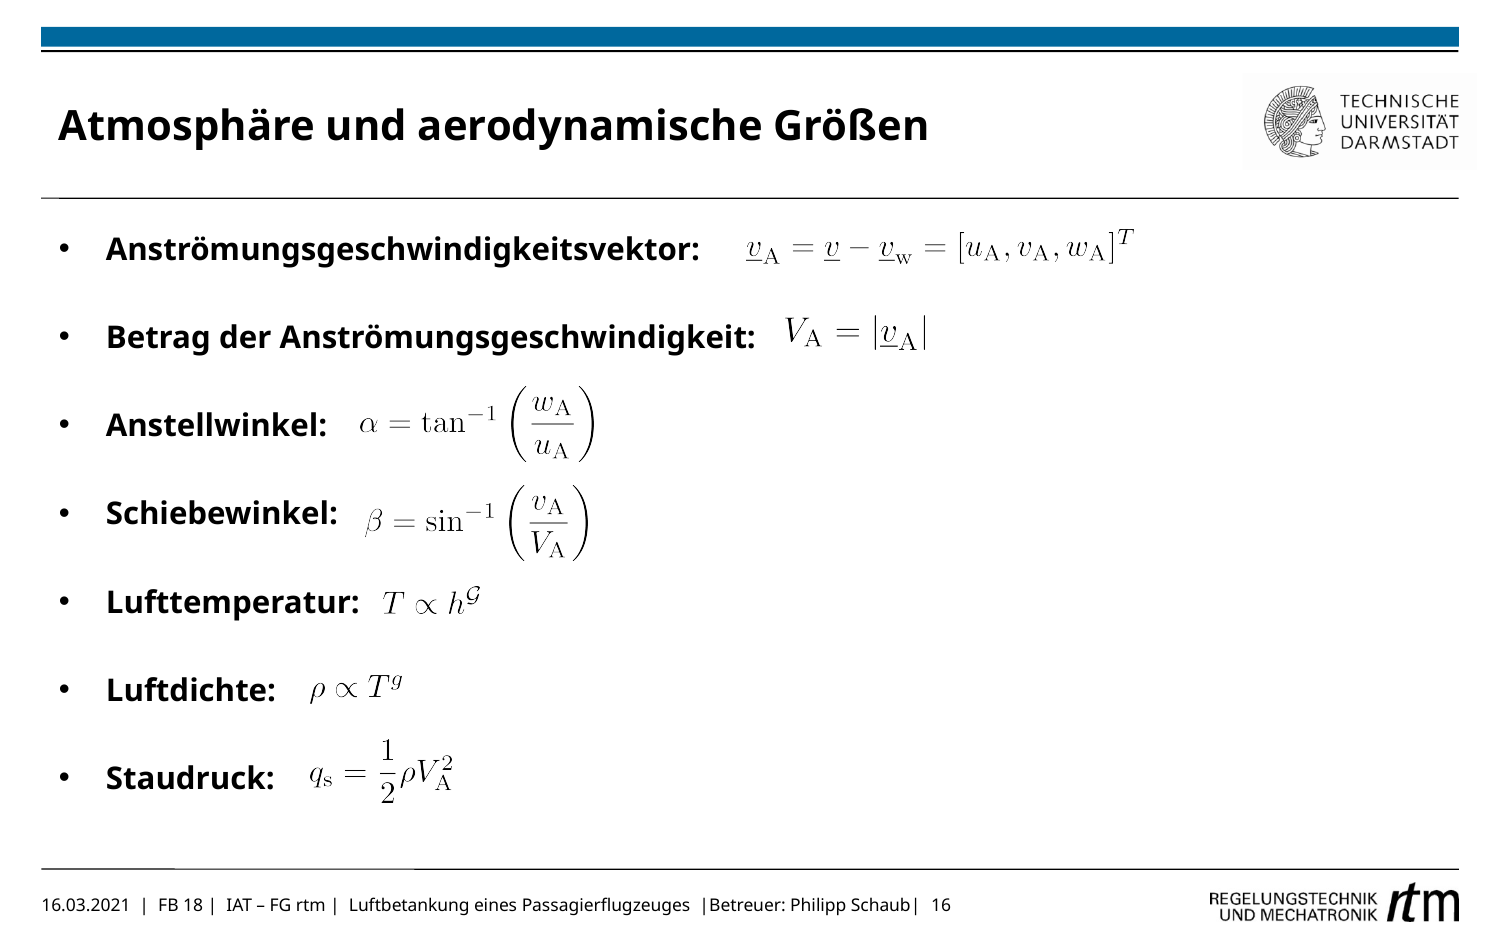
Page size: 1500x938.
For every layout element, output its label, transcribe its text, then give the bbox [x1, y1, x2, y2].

picture [1242, 73, 1477, 170]
picture [784, 314, 926, 350]
picture [310, 739, 452, 804]
title Atmosphäre und aerodynamische Größen [58, 66, 1149, 182]
picture [746, 229, 1134, 264]
picture [383, 585, 480, 614]
list Anströmungsgeschwindigkeitsvektor: Betrag der Anströmungsgeschwindigkeit: Anstellwinkel: Schiebewinkel: Lufttemperatur: Luftdichte: Staudruck: [58, 221, 1441, 847]
picture [359, 386, 594, 462]
picture [365, 485, 588, 561]
picture [1210, 882, 1459, 922]
picture [310, 675, 402, 704]
